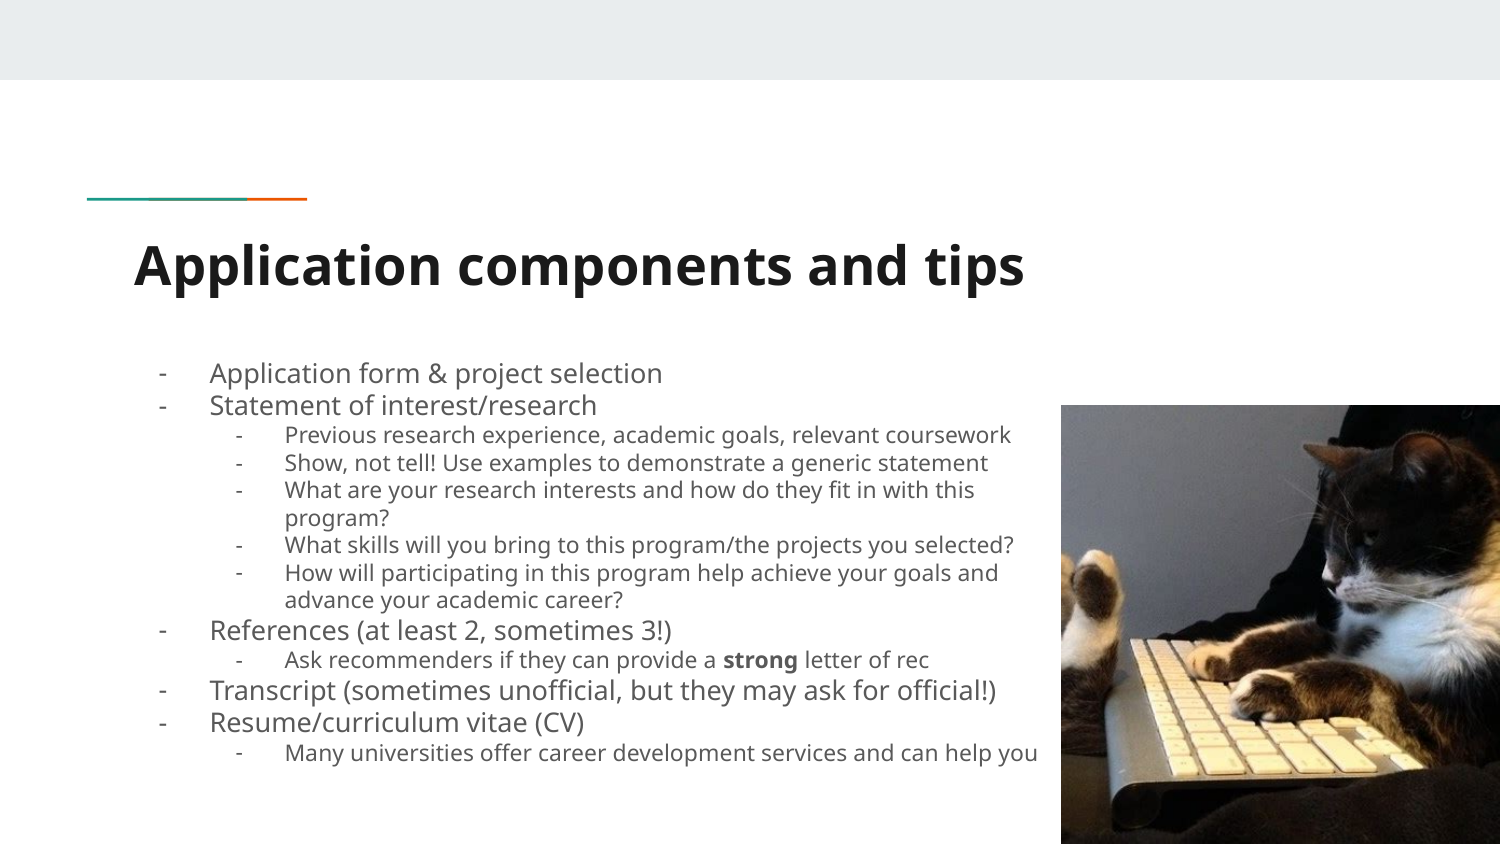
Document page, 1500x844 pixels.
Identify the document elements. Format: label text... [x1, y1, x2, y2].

title Application components and tips [119, 216, 1381, 305]
picture [1061, 405, 1500, 844]
list Application form & project selection Statement of interest/research Previous research experience, academic goals, relevant coursework Show, not tell! Use examples to demonstrate a generic statement What are your research interests and how do they fit in with this program? What skills will you bring to this program/the projects you selected? How will participating in this program help achieve your goals and advance your academic career? References (at least 2, sometimes 3!) Ask recommenders if they can provide a strong letter of rec Transcript (sometimes unofficial, but they may ask for official!) Resume/curriculum vitae (CV) Many universities offer career development services and can help you [119, 341, 1062, 780]
